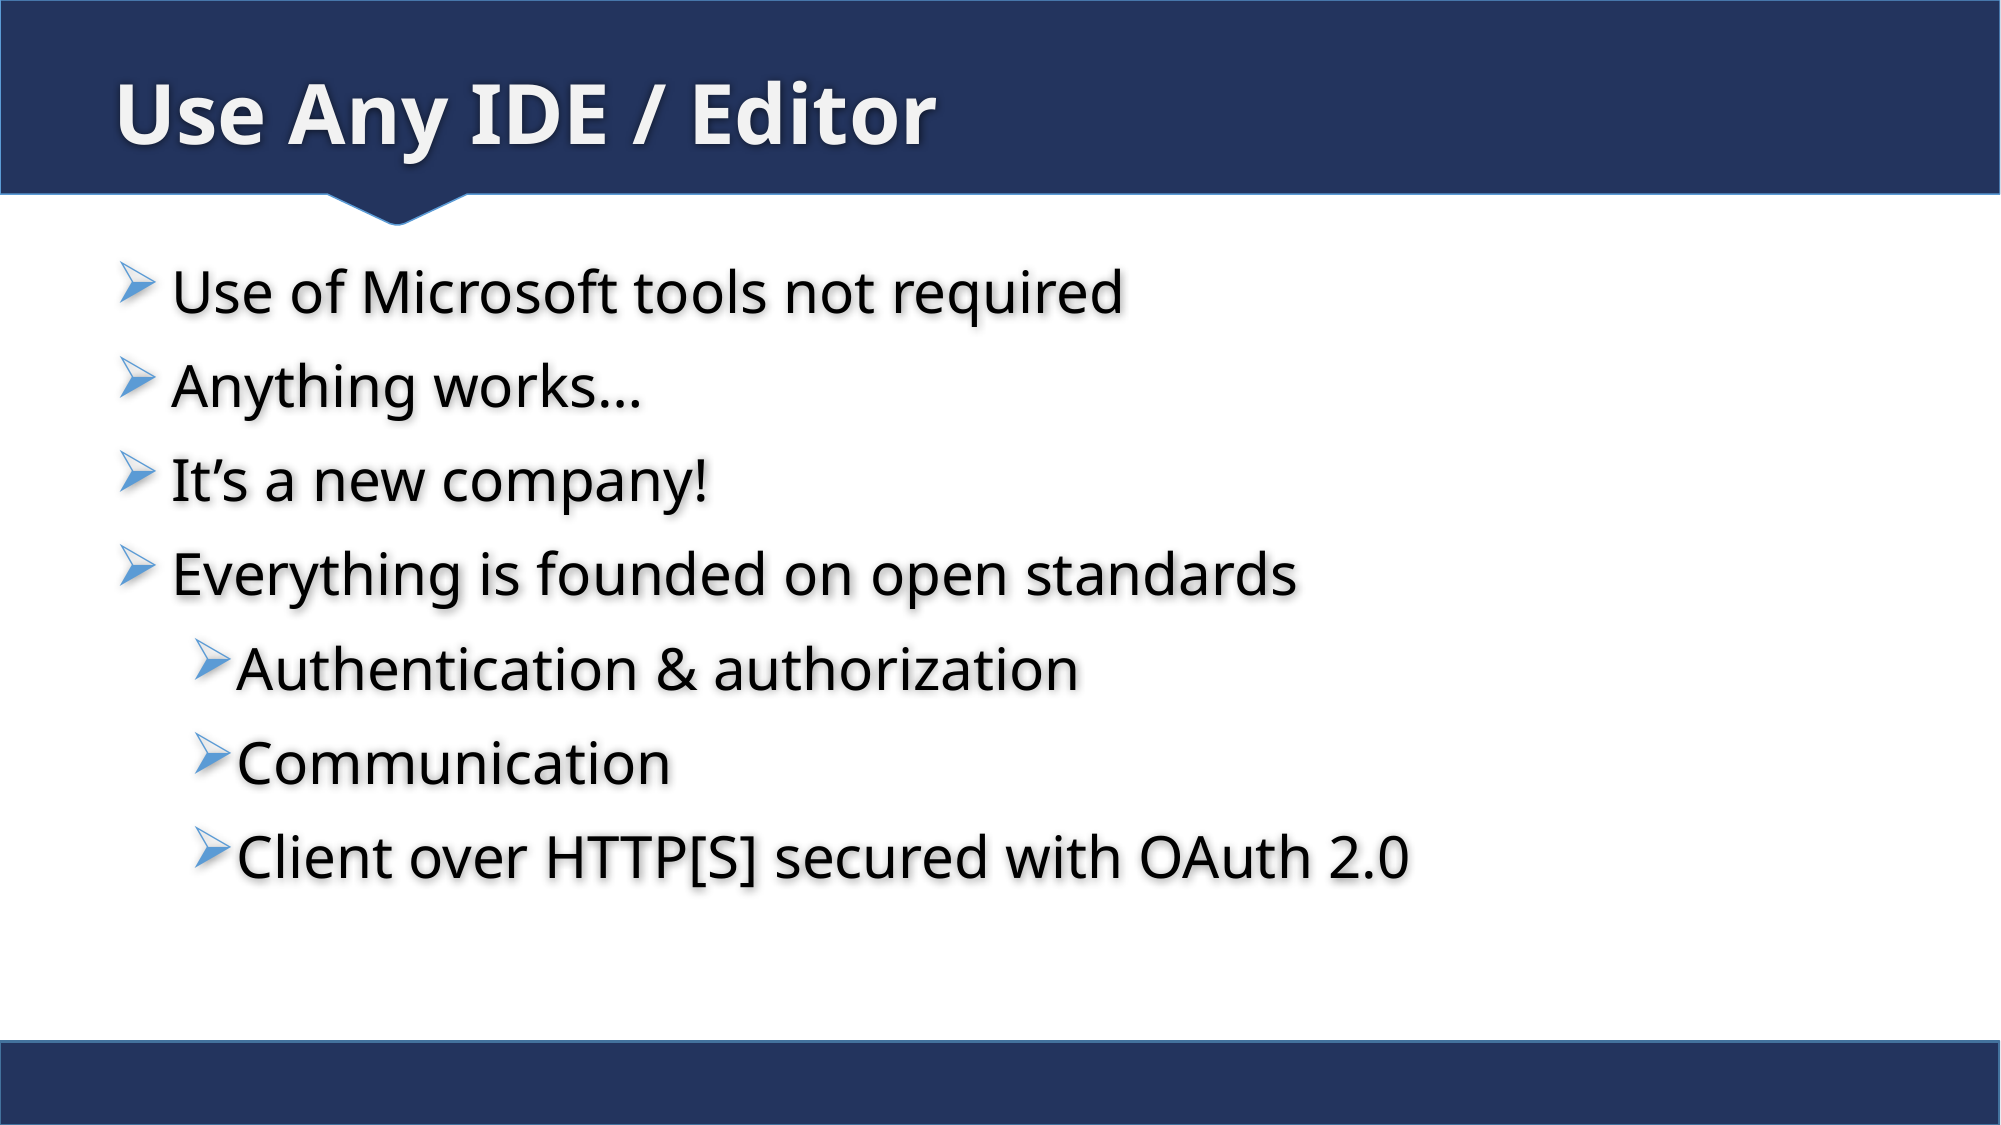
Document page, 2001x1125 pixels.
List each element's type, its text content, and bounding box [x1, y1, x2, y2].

list Use of Microsoft tools not required Anything works… It’s a new company! Everything is founded on open standards Authentication & authorization Communication Client over HTTP[S] secured with OAuth 2.0 [99, 247, 1900, 1027]
title Use Any IDE / Editor [98, 9, 1902, 169]
